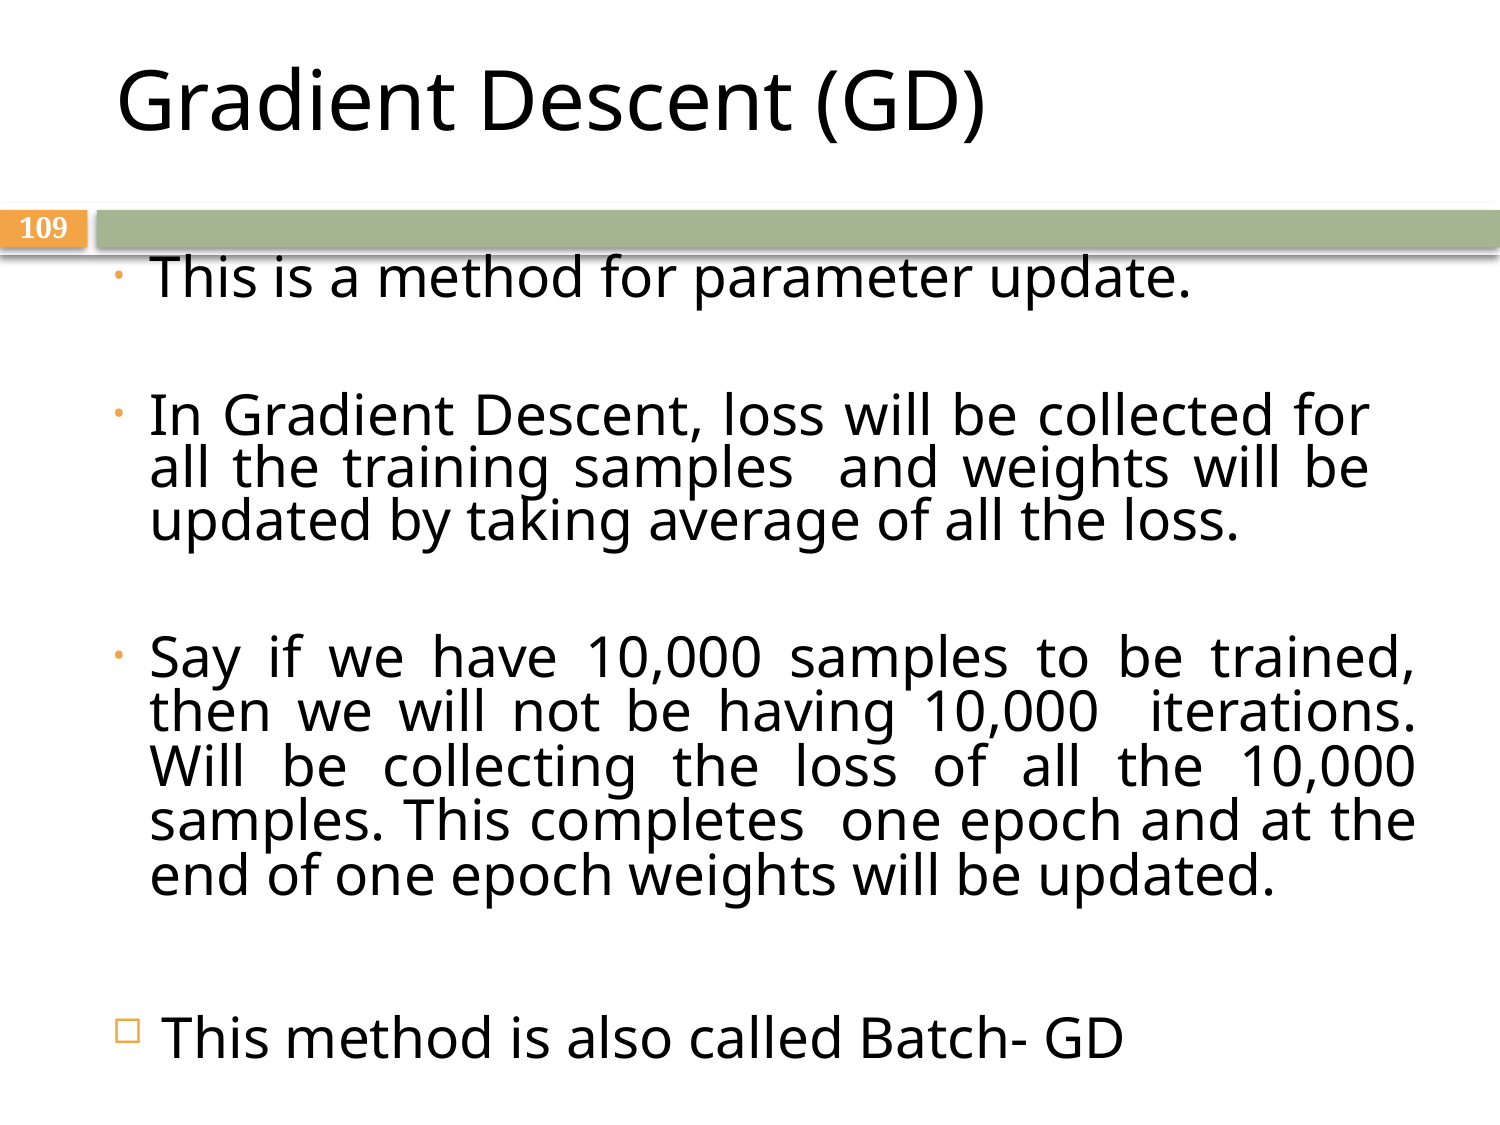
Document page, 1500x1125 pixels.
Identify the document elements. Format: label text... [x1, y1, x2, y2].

list This is a method for parameter update. In Gradient Descent, loss will be collected for all the training samples and weights will be updated by taking average of all the loss. Say if we have 10,000 samples to be trained, then we will not be having 10,000 iterations. Will be collecting the loss of all the 10,000 samples. This completes one epoch and at the end of one epoch weights will be updated. This method is also called Batch- GD [97, 248, 1481, 1093]
slide_number 109 [0, 208, 88, 249]
title Gradient Descent (GD) [100, 85, 1438, 209]
